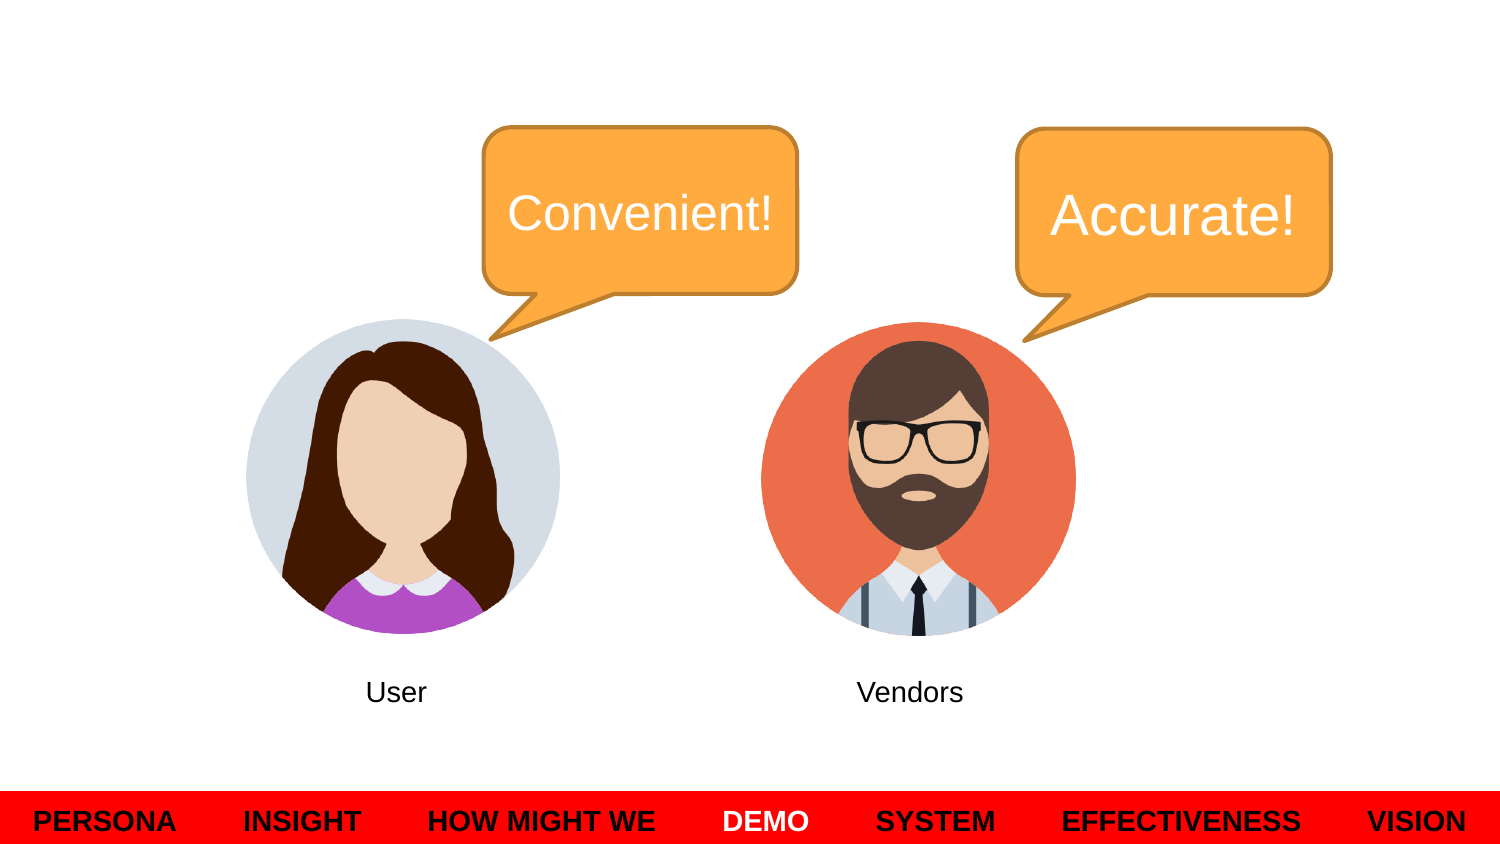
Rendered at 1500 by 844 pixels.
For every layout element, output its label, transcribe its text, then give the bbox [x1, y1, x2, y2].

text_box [245, 126, 798, 717]
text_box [761, 128, 1332, 717]
text_box PERSONA INSIGHT HOW MIGHT WE DEMO SYSTEM EFFECTIVENESS VISION [0, 791, 1500, 844]
